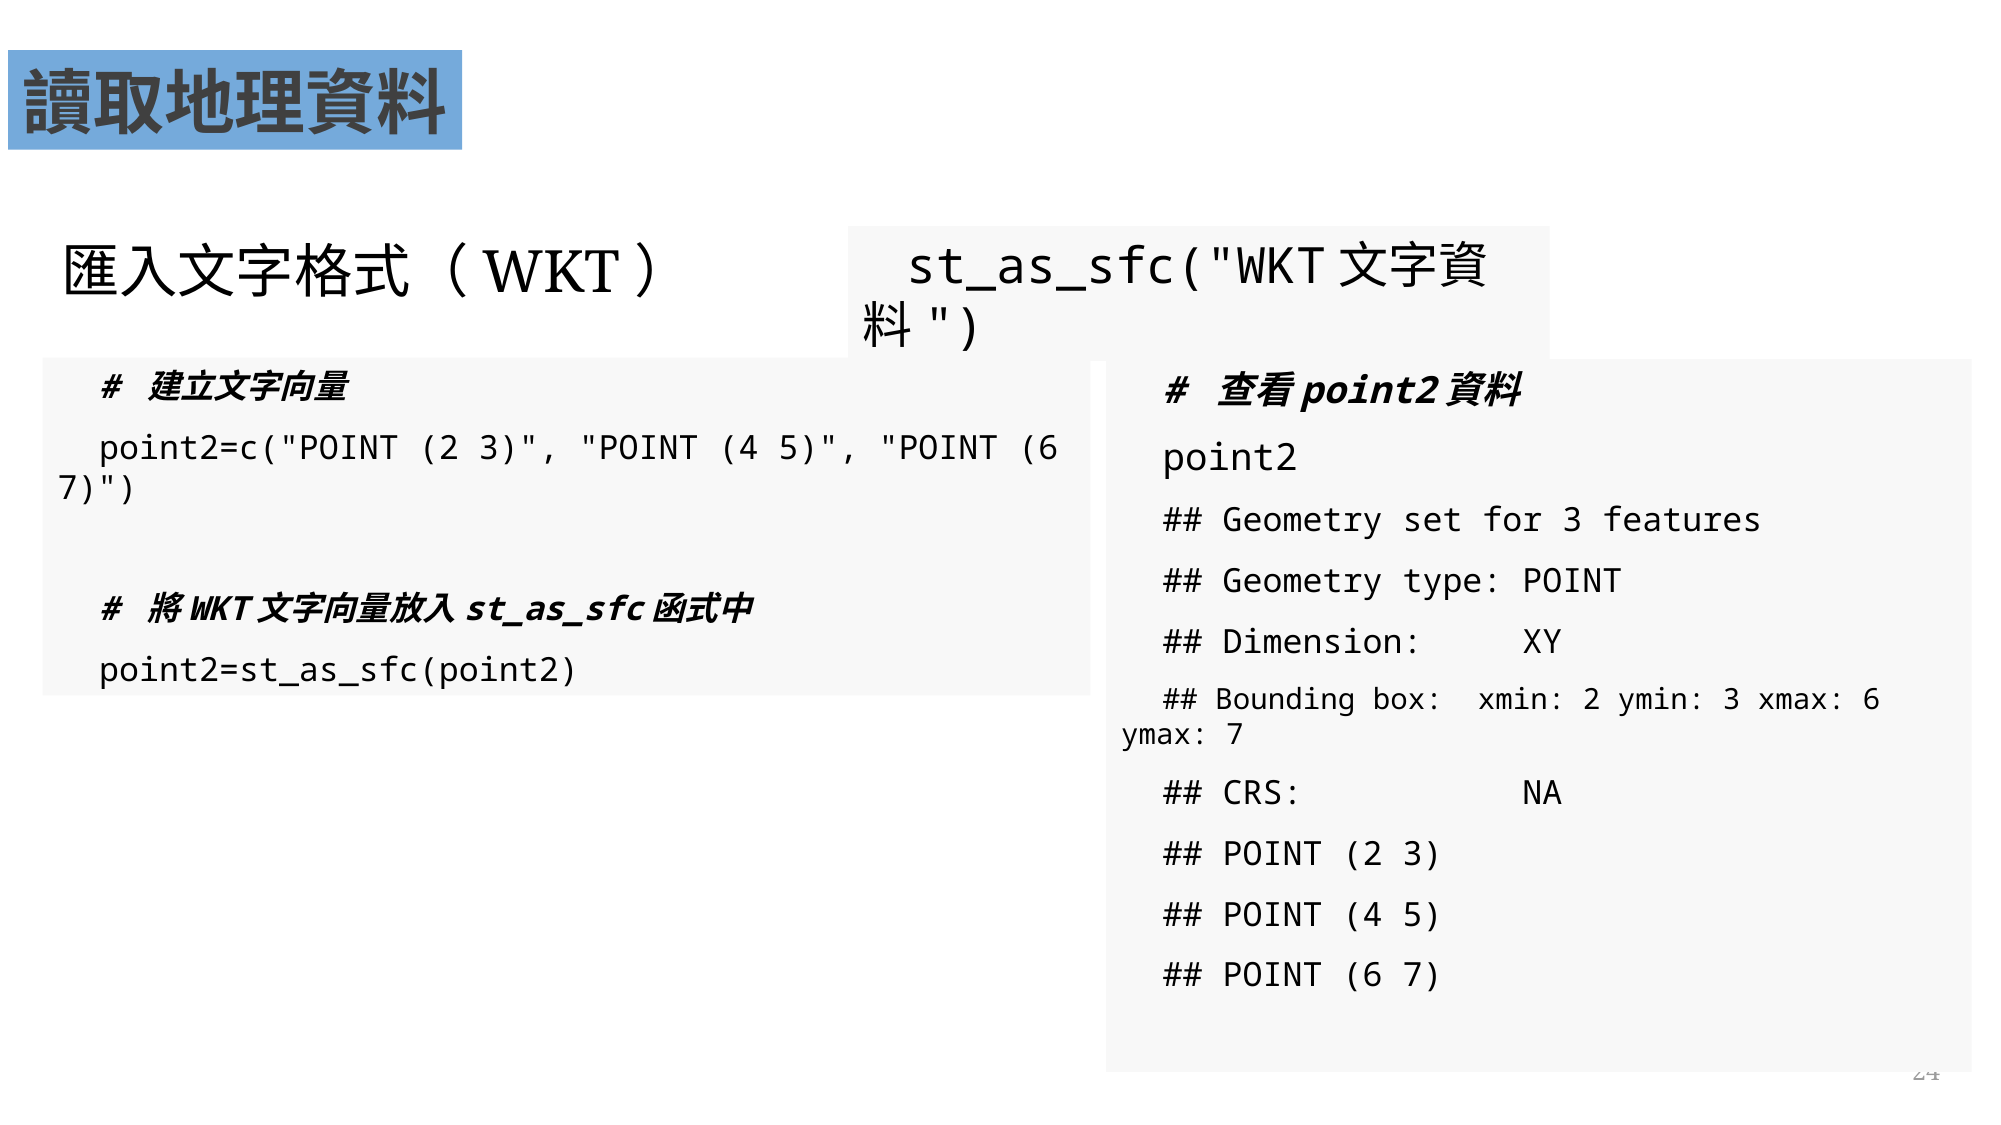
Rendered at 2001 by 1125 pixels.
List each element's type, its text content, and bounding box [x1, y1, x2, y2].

text_box st_as_sfc("WKT文字資料") [848, 226, 1550, 361]
text_box # 查看point2資料 point2 ## Geometry set for 3 features ## Geometry type: POINT ## Dimension: XY ## Bounding box: xmin: 2 ymin: 3 xmax: 6 ymax: 7 ## CRS: NA ## POINT (2 3) ## POINT (4 5) ## POINT (6 7) [1106, 359, 1972, 1072]
text_box 讀取地理資料 [8, 50, 463, 150]
slide_number 24 [1505, 1072, 1955, 1103]
text_box # 建立文字向量 point2=c("POINT (2 3)", "POINT (4 5)", "POINT (6 7)") # 將WKT文字向量放入st_as_sfc函式中 point2=st_as_sfc(point2) [42, 357, 1091, 696]
text_box 匯入文字格式（WKT） [46, 226, 708, 311]
